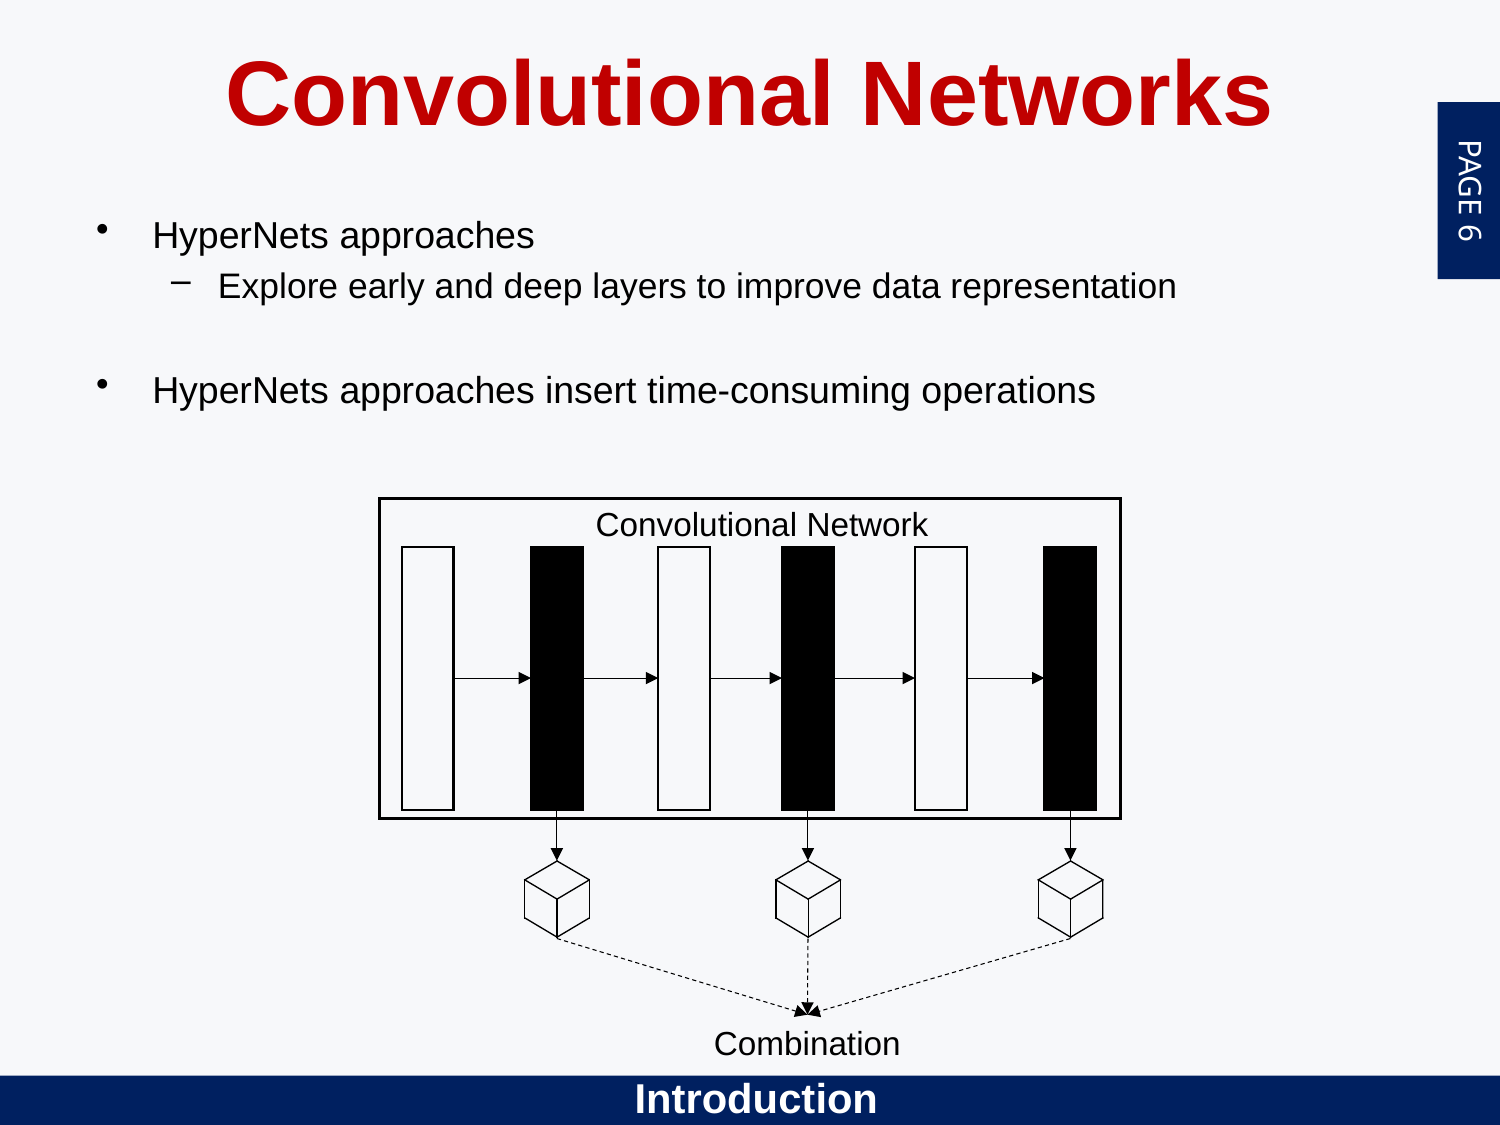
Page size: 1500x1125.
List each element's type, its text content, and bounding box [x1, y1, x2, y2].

list Introduction [505, 1065, 1007, 1119]
text_box Convolutional Networks [74, 17, 1425, 160]
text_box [379, 495, 1121, 1065]
list HyperNets approaches Explore early and deep layers to improve data representation HyperNets approaches insert time-consuming operations [81, 203, 1425, 655]
